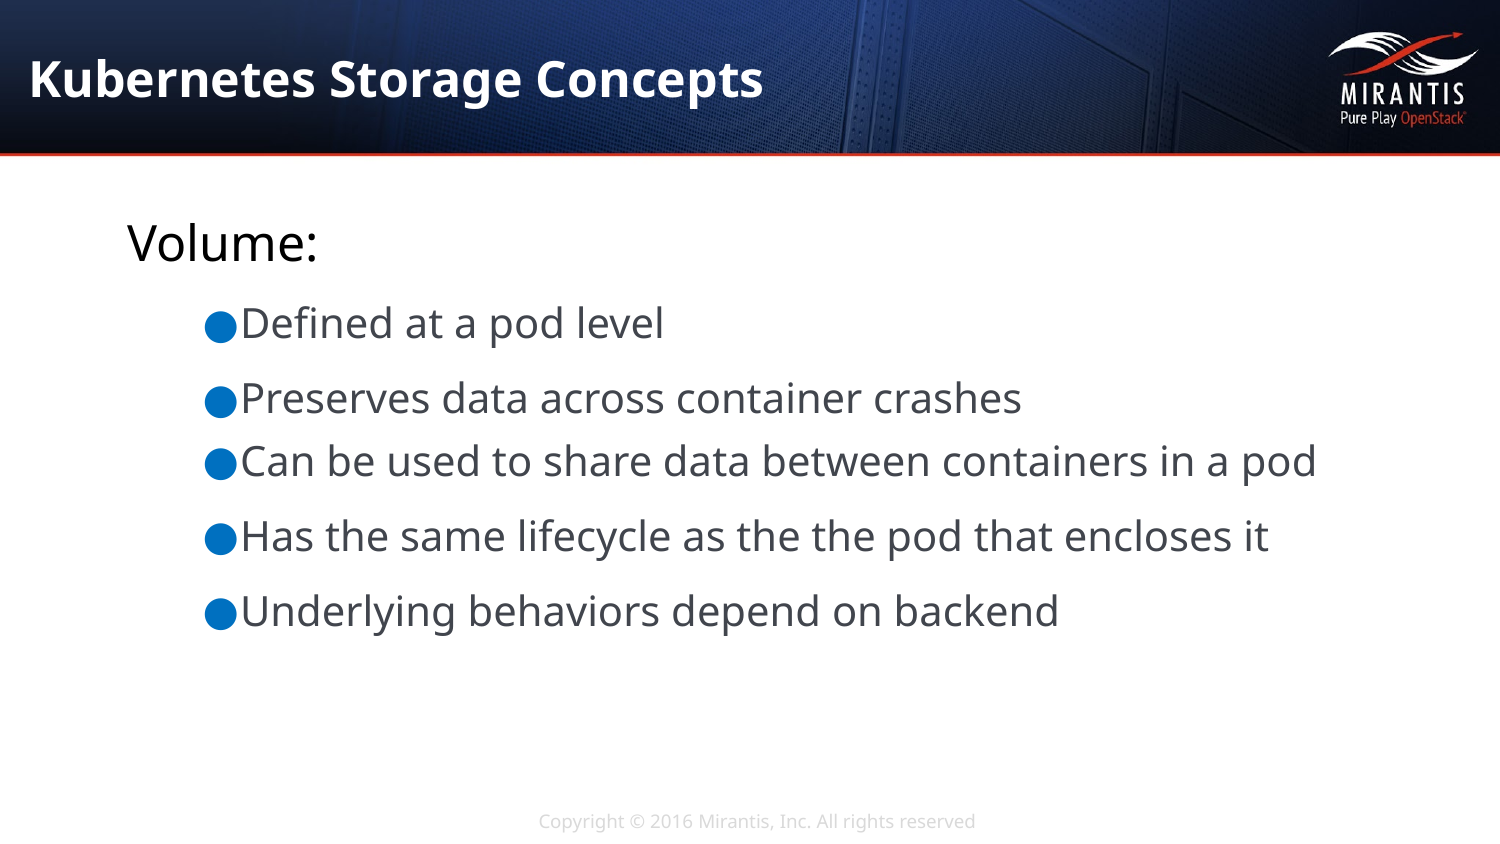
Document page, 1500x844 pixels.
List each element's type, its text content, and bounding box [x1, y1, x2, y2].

title Kubernetes Storage Concepts [13, 0, 1332, 156]
picture [0, 0, 1500, 844]
list Volume: Defined at a pod level Preserves data across container crashes Can be used to share data between containers in a pod Has the same lifecycle as the the pod that encloses it Underlying behaviors depend on backend [75, 196, 1425, 808]
